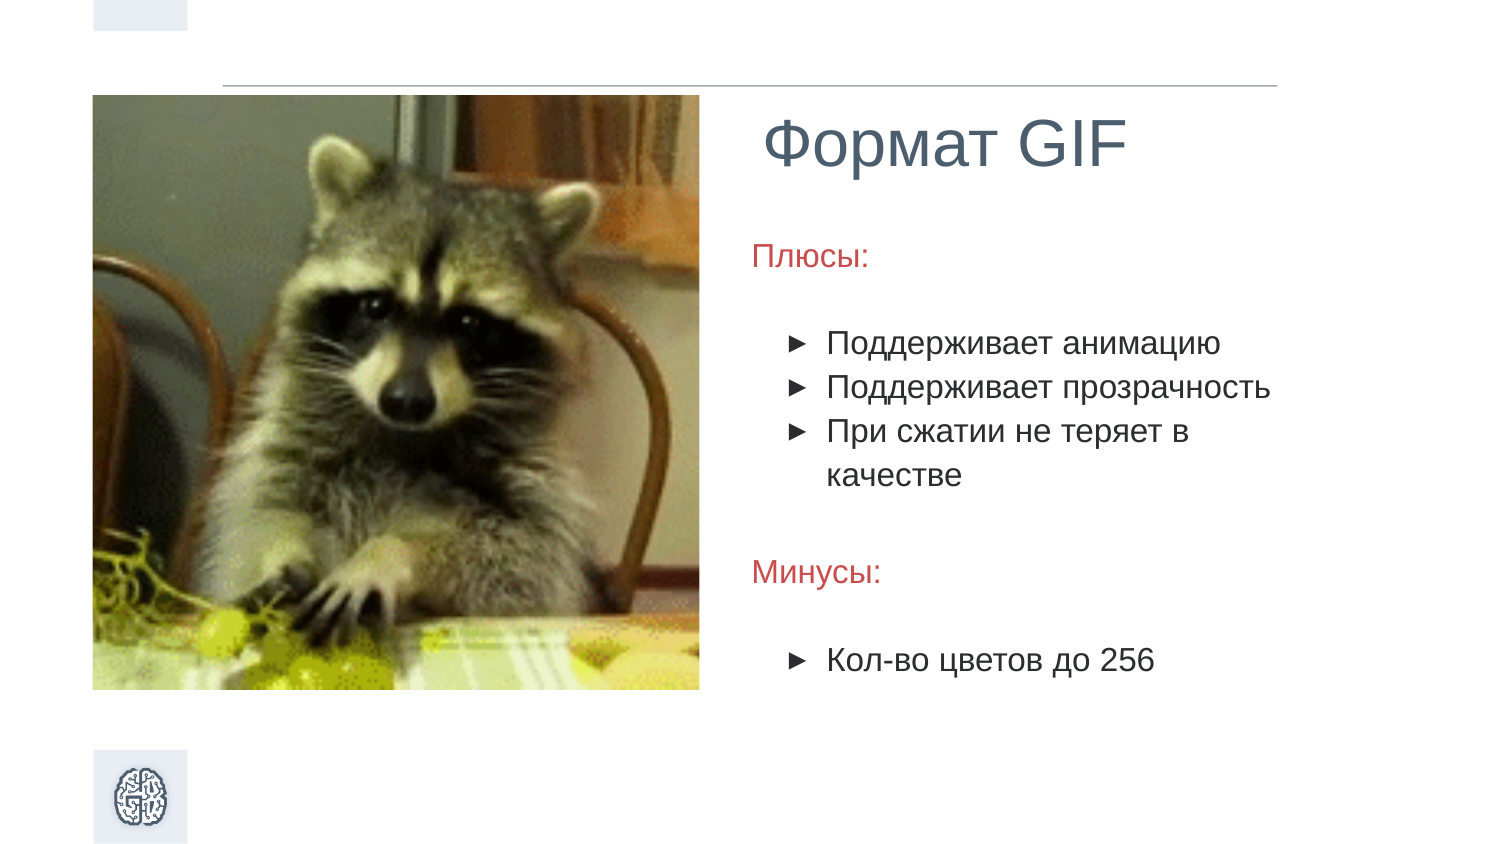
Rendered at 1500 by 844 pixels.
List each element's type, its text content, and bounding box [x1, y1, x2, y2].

text_box Формат GIF [746, 96, 1362, 183]
picture [92, 95, 700, 690]
list Минусы: Кол-во цветов до 256 [746, 541, 1313, 704]
list Плюсы: Поддерживает анимацию Поддерживает прозрачность При сжатии не теряет в качестве [746, 225, 1313, 503]
picture [106, 760, 175, 834]
